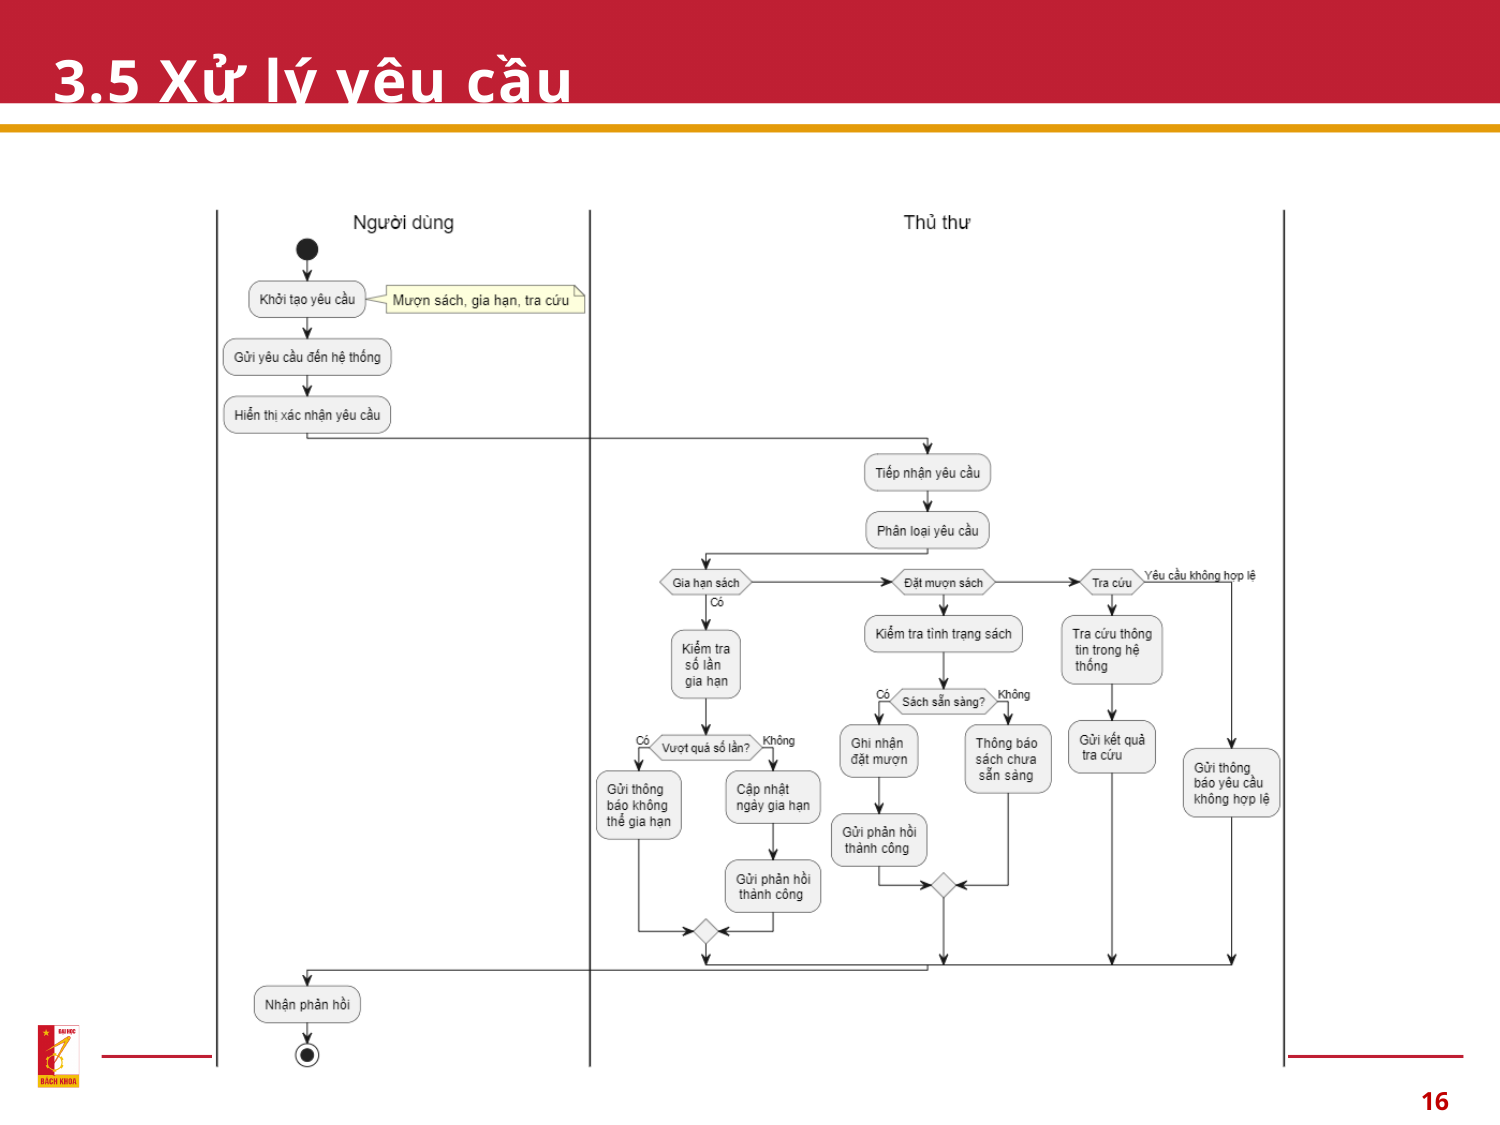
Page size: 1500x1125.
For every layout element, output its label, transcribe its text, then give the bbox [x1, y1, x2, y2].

slide_number 16 [1126, 1078, 1464, 1125]
title 3.5 Xử lý yêu cầu [38, 12, 1462, 87]
picture [0, 0, 1500, 1125]
